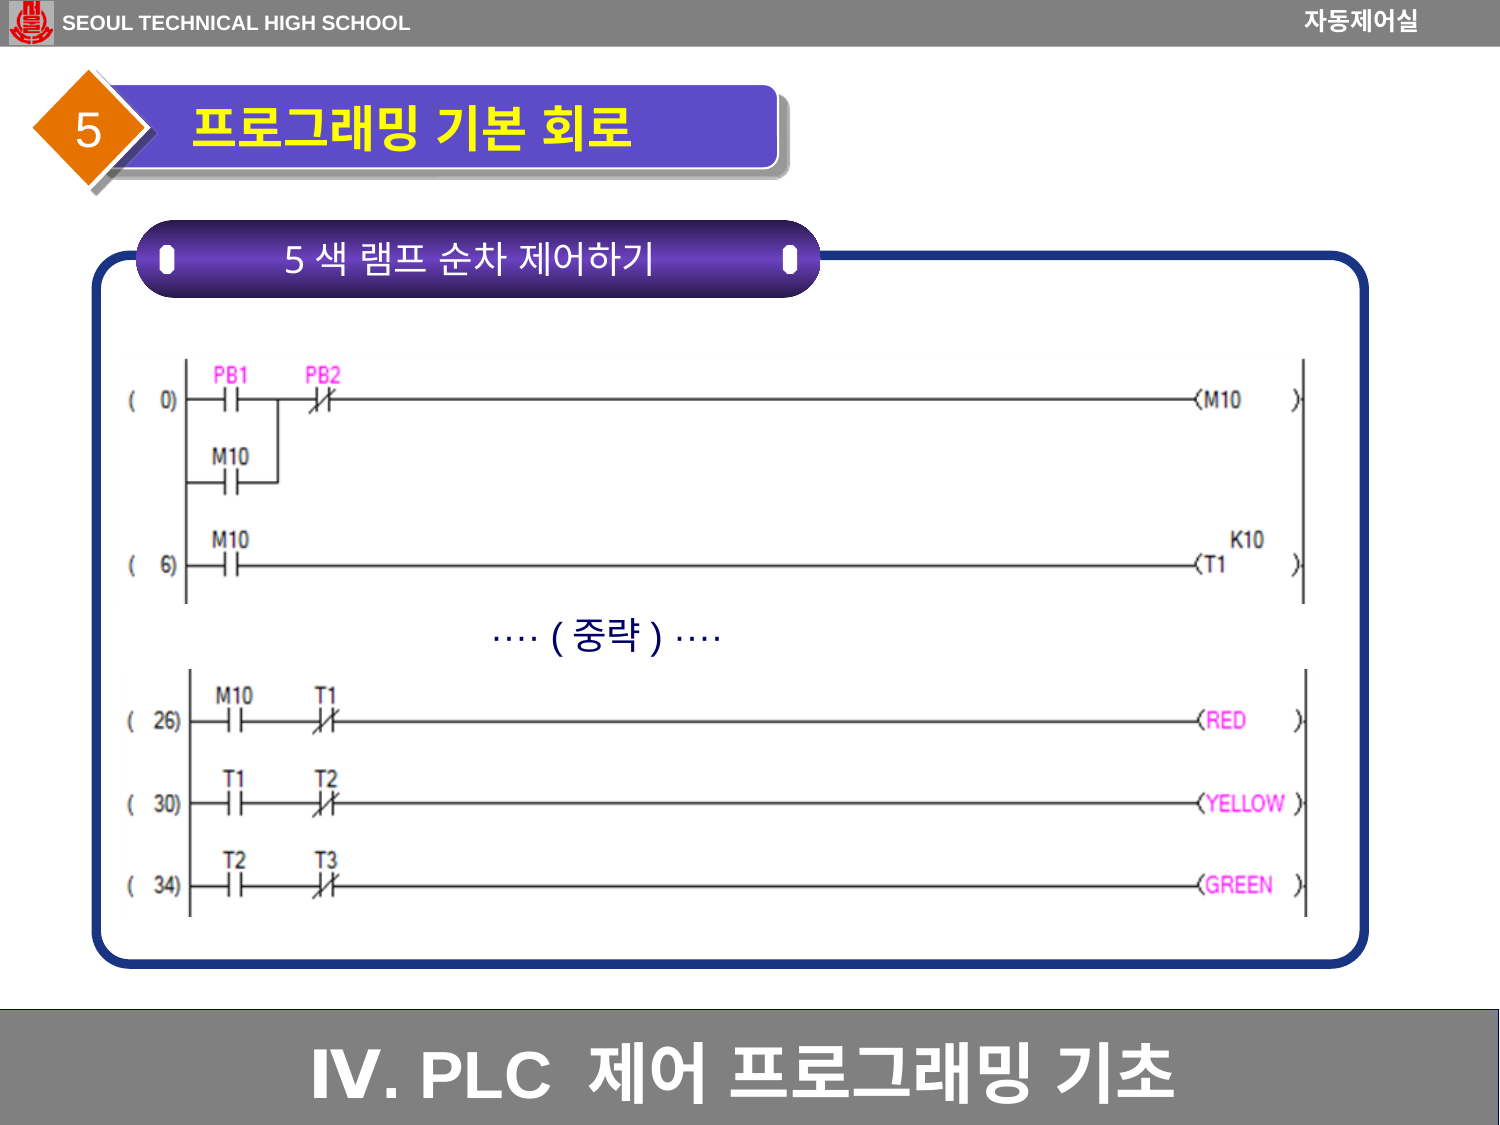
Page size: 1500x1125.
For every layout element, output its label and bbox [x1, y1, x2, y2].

text_box [96, 255, 1365, 965]
text_box [135, 219, 822, 299]
text_box [110, 339, 1318, 918]
text_box [29, 66, 779, 190]
picture [9, 1, 54, 45]
